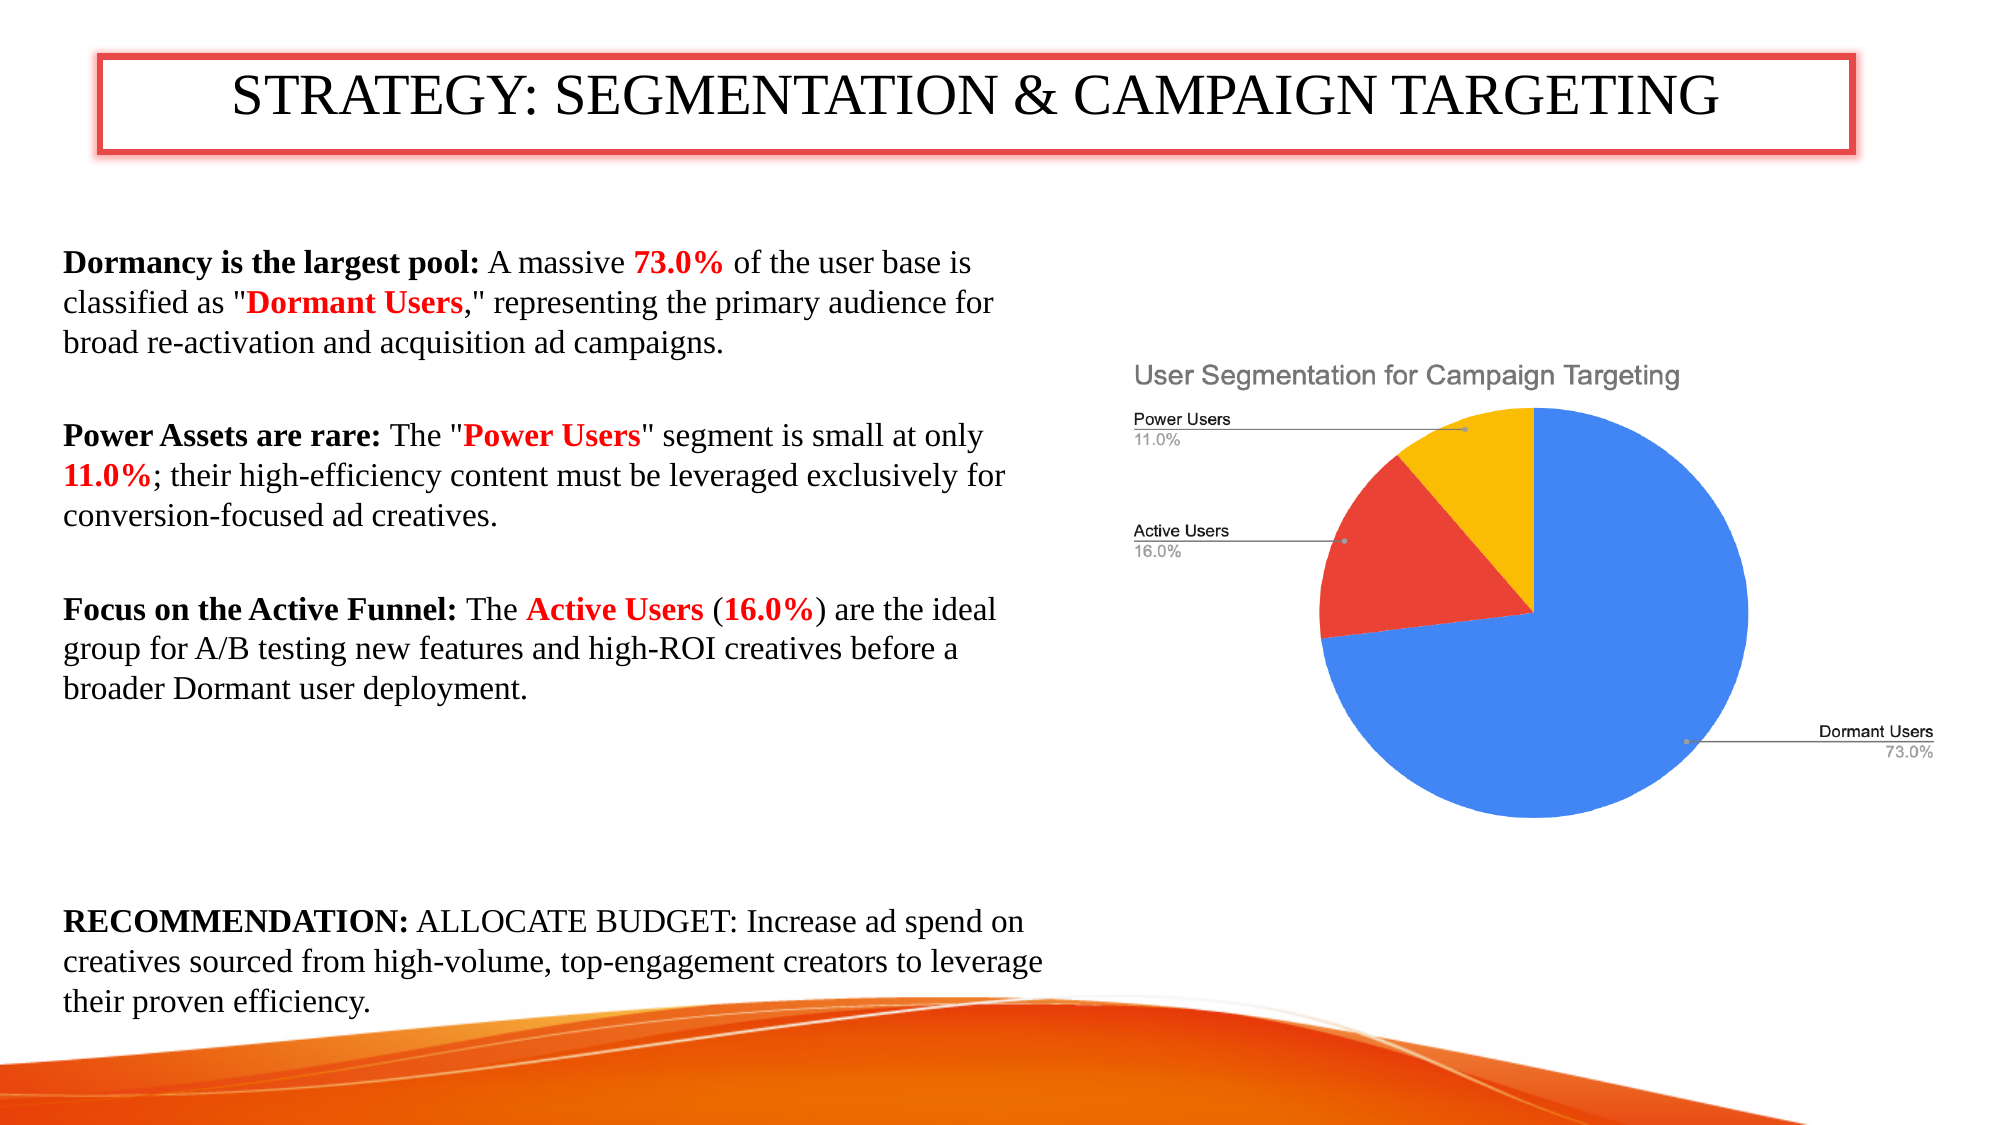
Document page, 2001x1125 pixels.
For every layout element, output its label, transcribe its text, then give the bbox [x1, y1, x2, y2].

picture [0, 0, 2000, 1125]
list Dormancy is the largest pool: A massive 73.0% of the user base is classified as "Dormant Users," representing the primary audience for broad re-activation and acquisition ad campaigns. Power Assets are rare: The "Power Users" segment is small at only 11.0%; their high-efficiency content must be leveraged exclusively for conversion-focused ad creatives. Focus on the Active Funnel: The Active Users (16.0%) are the ideal group for A/B testing new features and high-ROI creatives before a broader Dormant user deployment. RECOMMENDATION: ALLOCATE BUDGET: Increase ad spend on creatives sourced from high-volume, top-engagement creators to leverage their proven efficiency. [48, 232, 1078, 1006]
text_box STRATEGY: SEGMENTATION & CAMPAIGN TARGETING [99, 56, 1853, 153]
